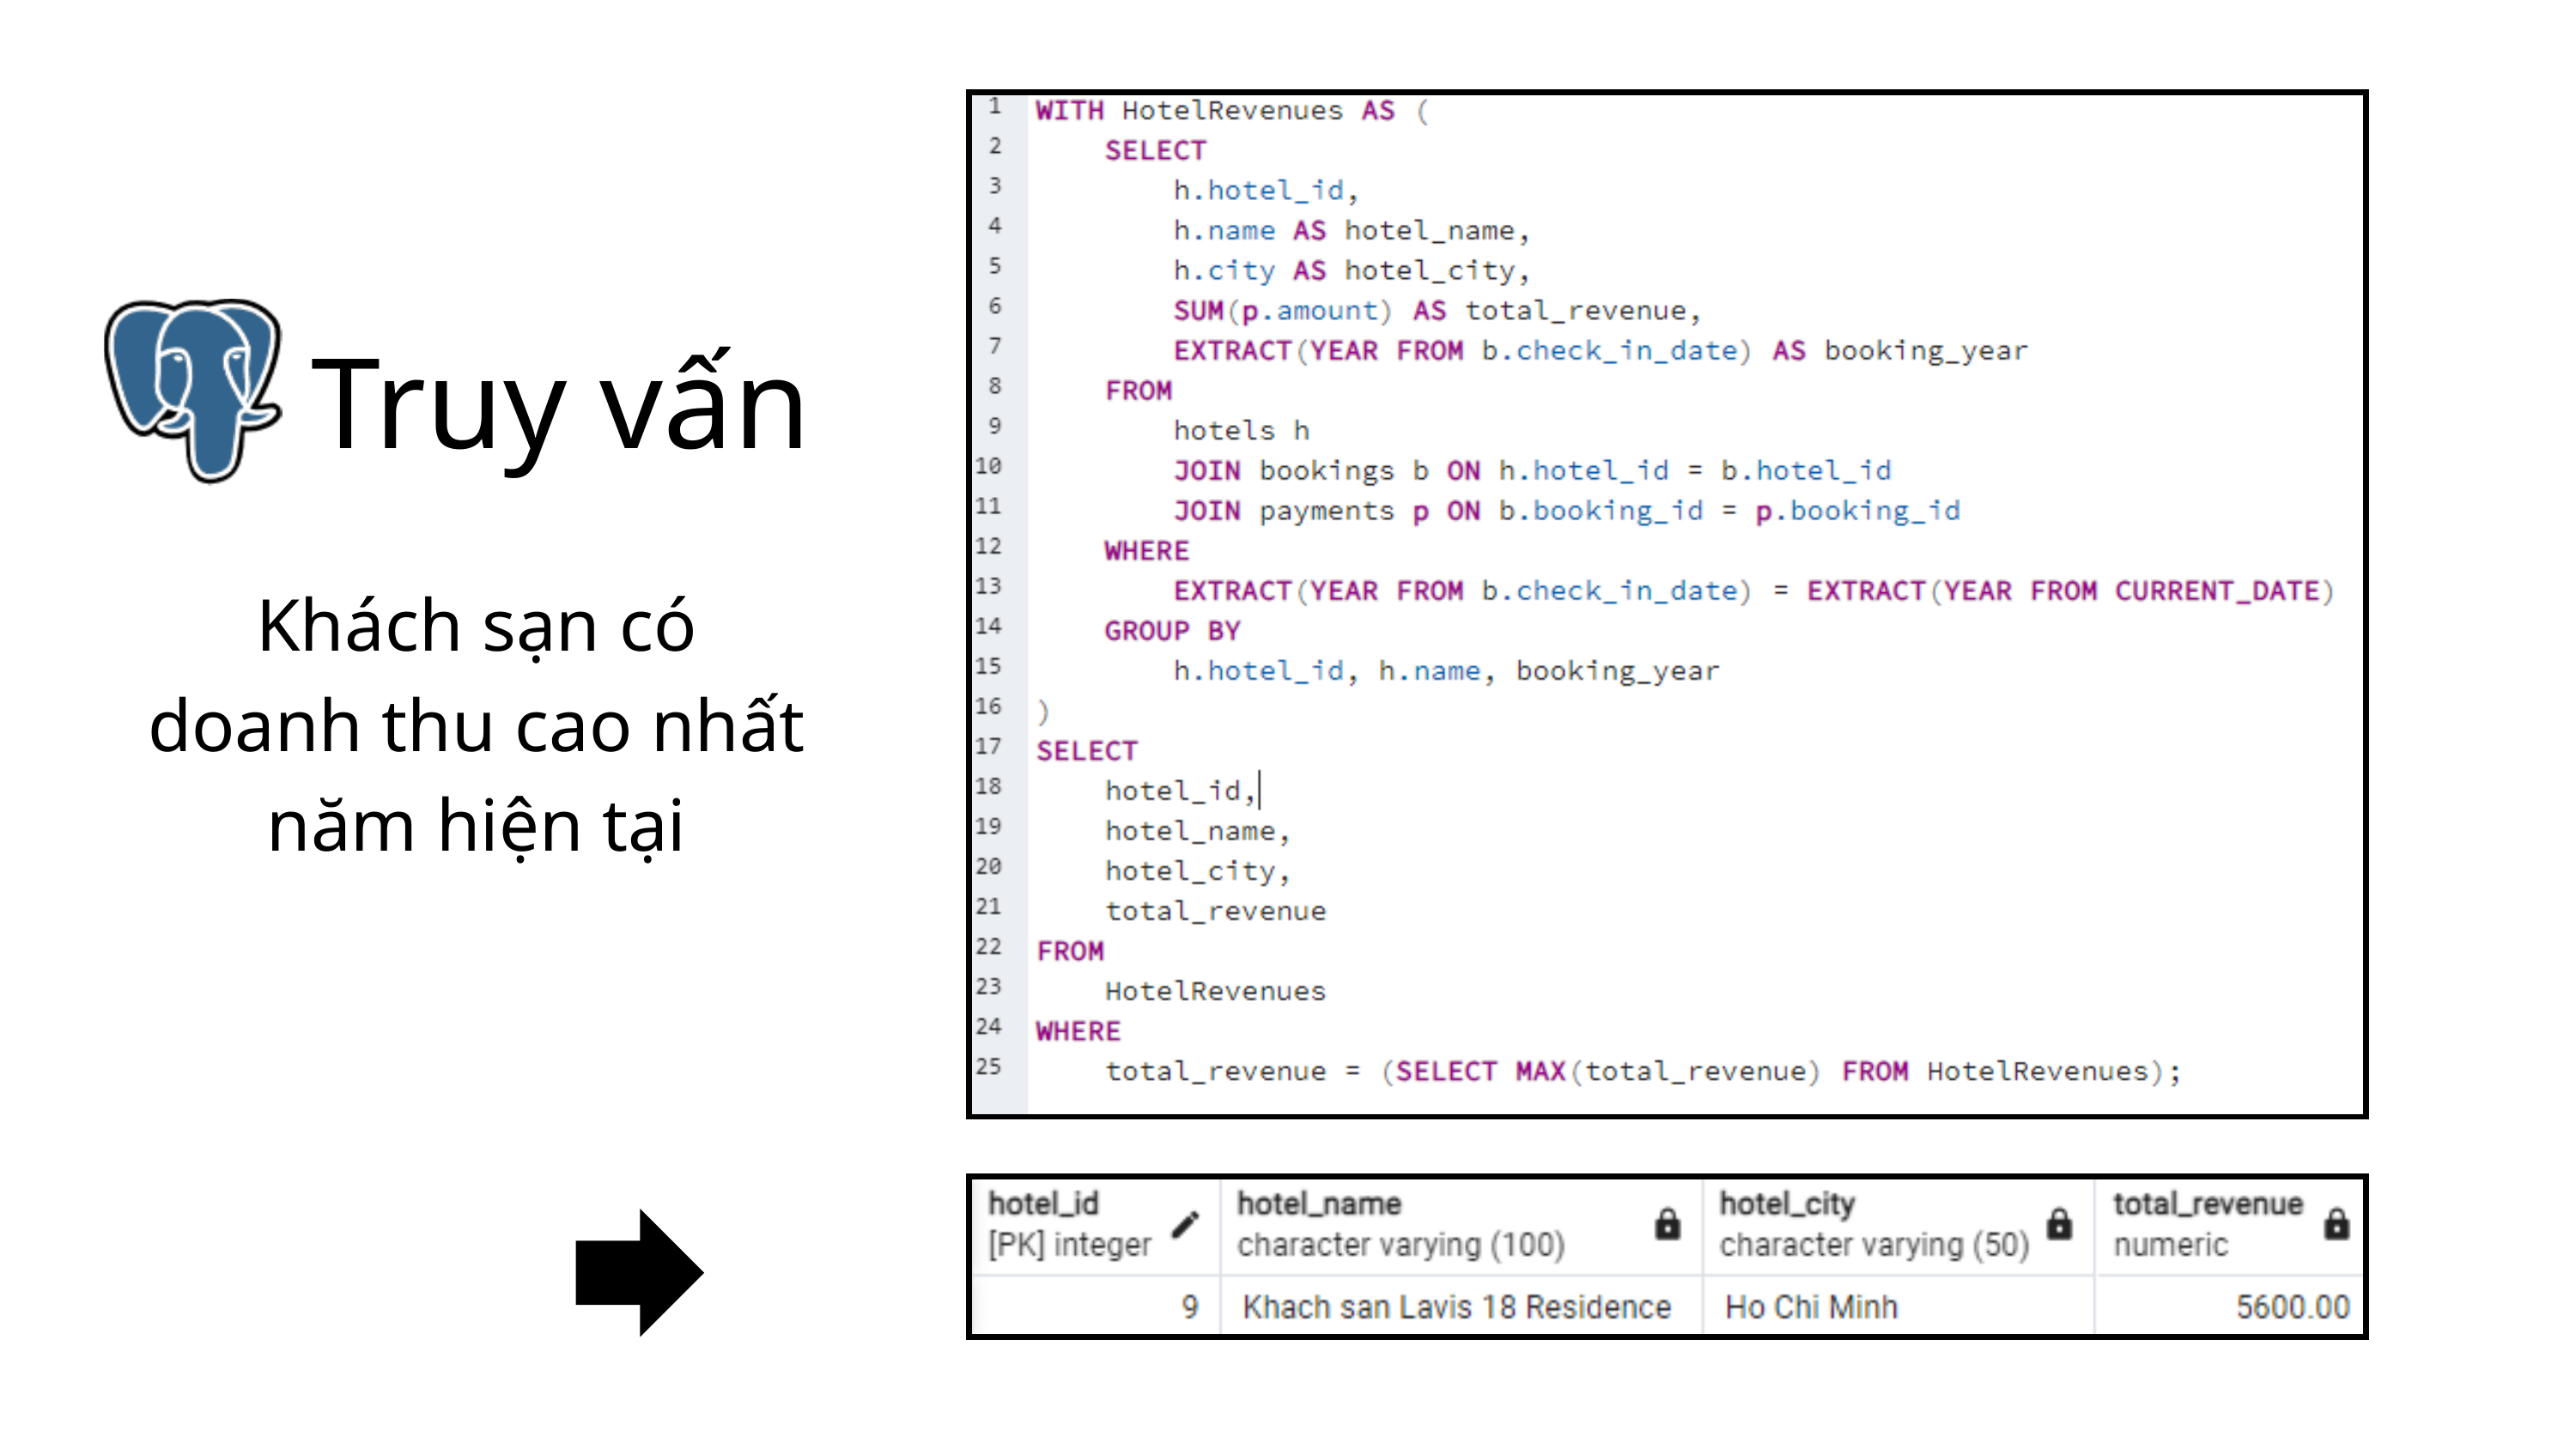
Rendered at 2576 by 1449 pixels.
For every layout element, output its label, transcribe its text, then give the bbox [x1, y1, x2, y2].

text_box [969, 1176, 2366, 1337]
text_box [575, 1208, 705, 1337]
text_box [103, 299, 283, 486]
text_box Truy vấn [311, 298, 850, 474]
text_box Khách sạn có doanh thu cao nhất năm hiện tại [144, 565, 809, 866]
text_box [969, 92, 2366, 1118]
